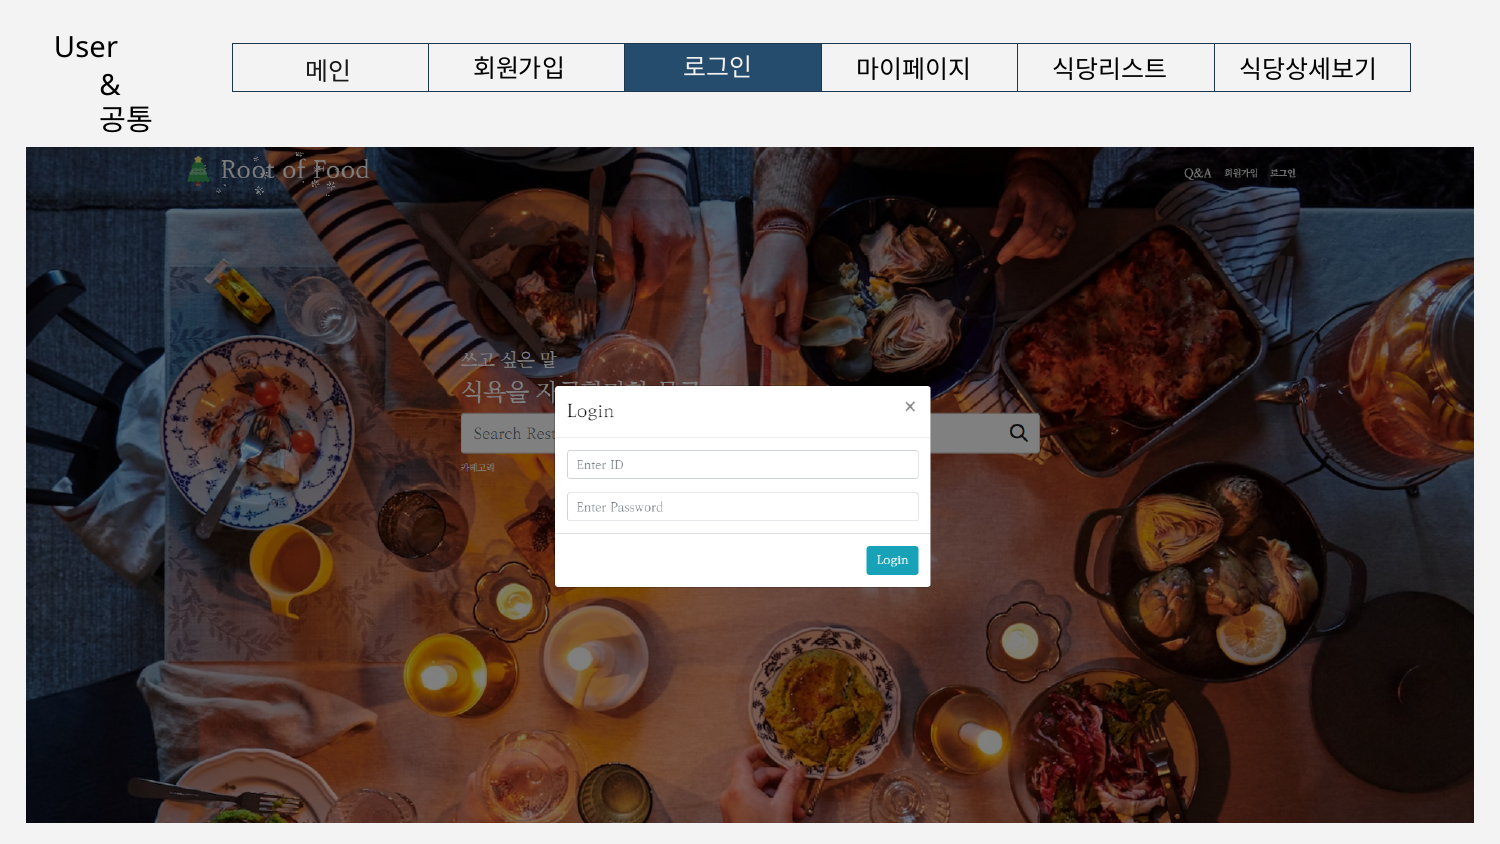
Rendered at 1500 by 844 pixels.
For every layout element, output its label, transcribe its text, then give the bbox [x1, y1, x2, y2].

text_box [426, 42, 623, 94]
text_box 로그인 [668, 44, 792, 89]
text_box 회원가입 [458, 45, 644, 90]
text_box User [39, 21, 187, 71]
text_box [1016, 42, 1212, 94]
text_box [230, 42, 426, 94]
text_box 식당상세보기 [1224, 46, 1441, 91]
text_box & 공통 [84, 59, 198, 144]
text_box [1212, 42, 1413, 46]
picture [26, 147, 1474, 823]
text_box [623, 42, 819, 94]
text_box [819, 42, 1016, 94]
text_box 식당리스트 [1038, 46, 1224, 91]
text_box 메인 [290, 47, 398, 93]
text_box 마이페이지 [841, 46, 1028, 91]
